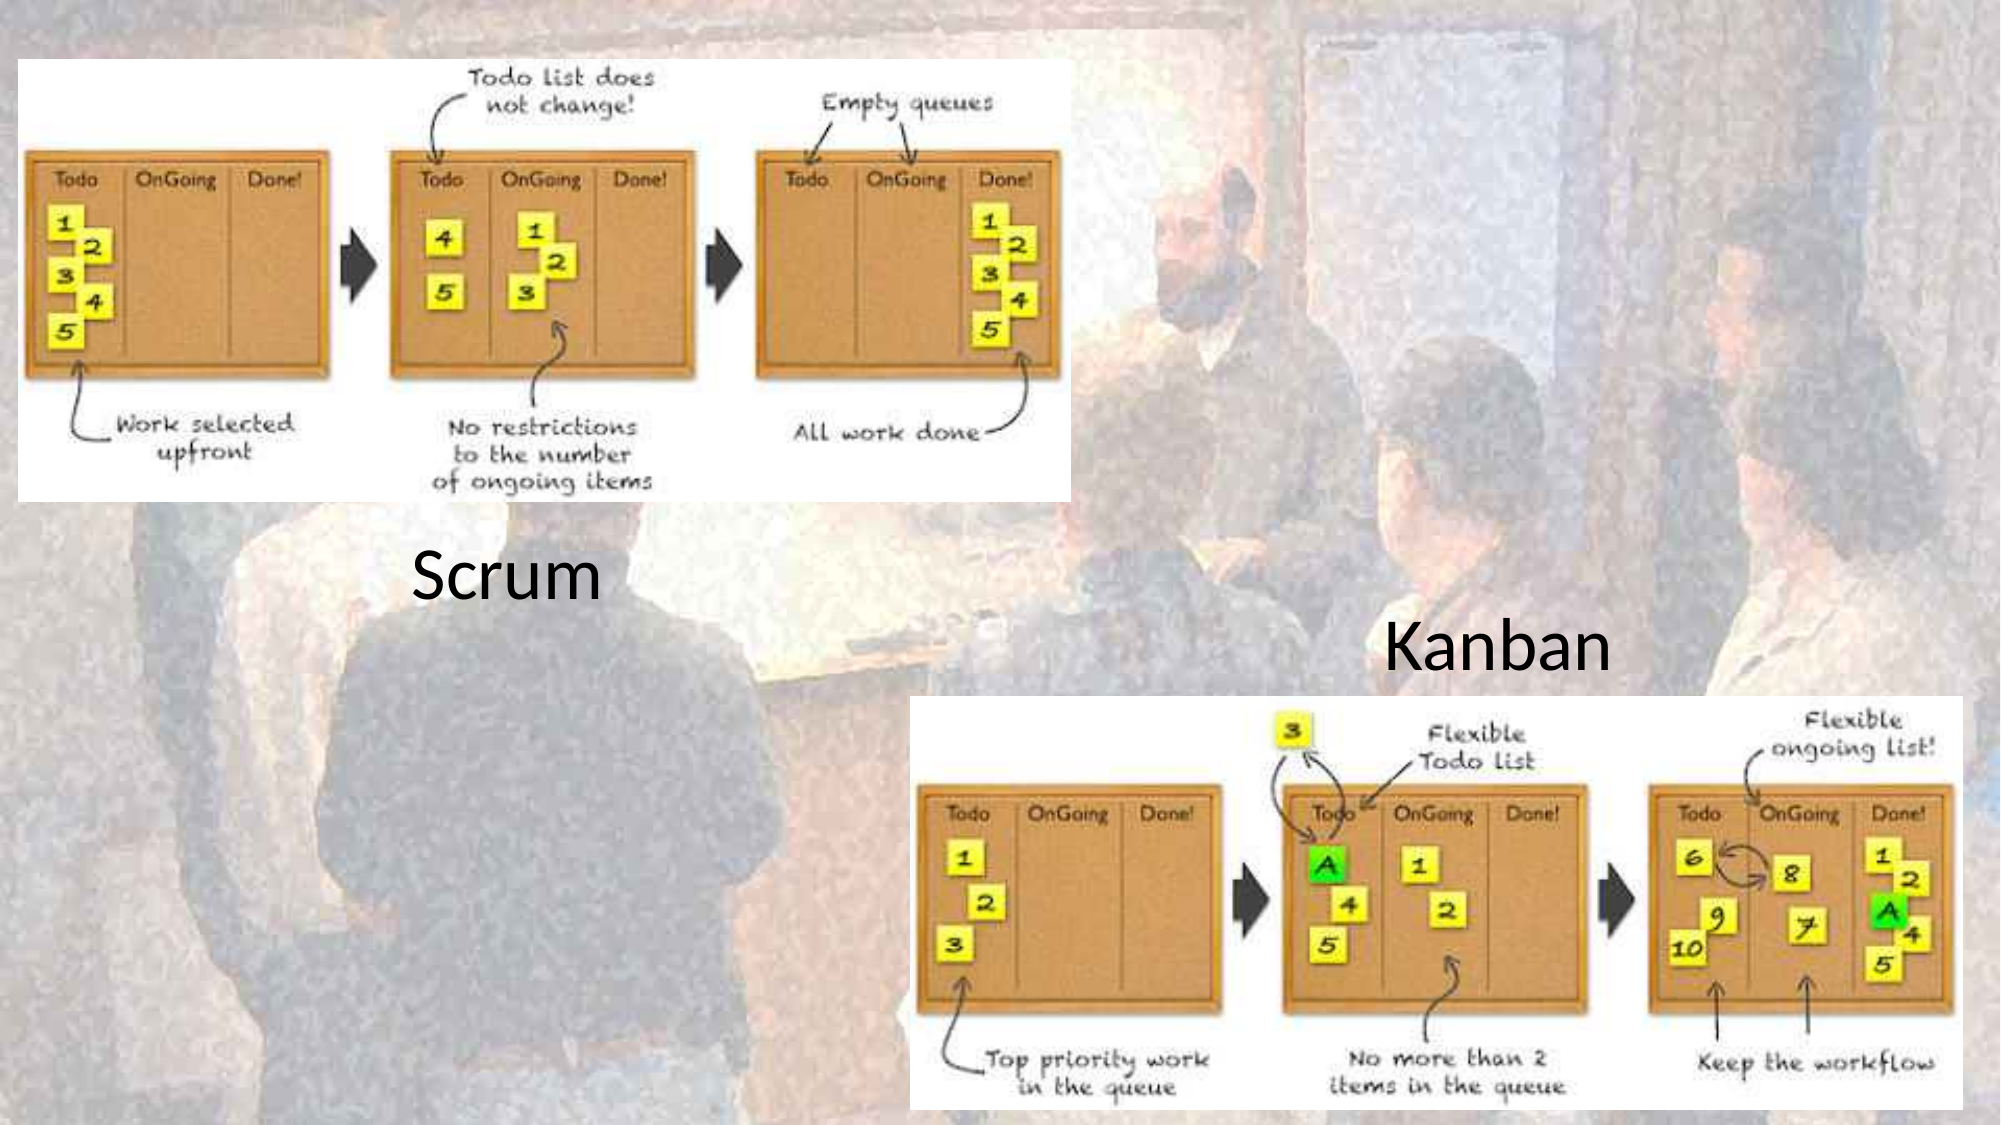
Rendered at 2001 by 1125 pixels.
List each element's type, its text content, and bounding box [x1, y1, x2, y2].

text_box Kanban [1369, 588, 1628, 693]
picture [0, 0, 2001, 1125]
text_box Scrum [396, 517, 619, 622]
